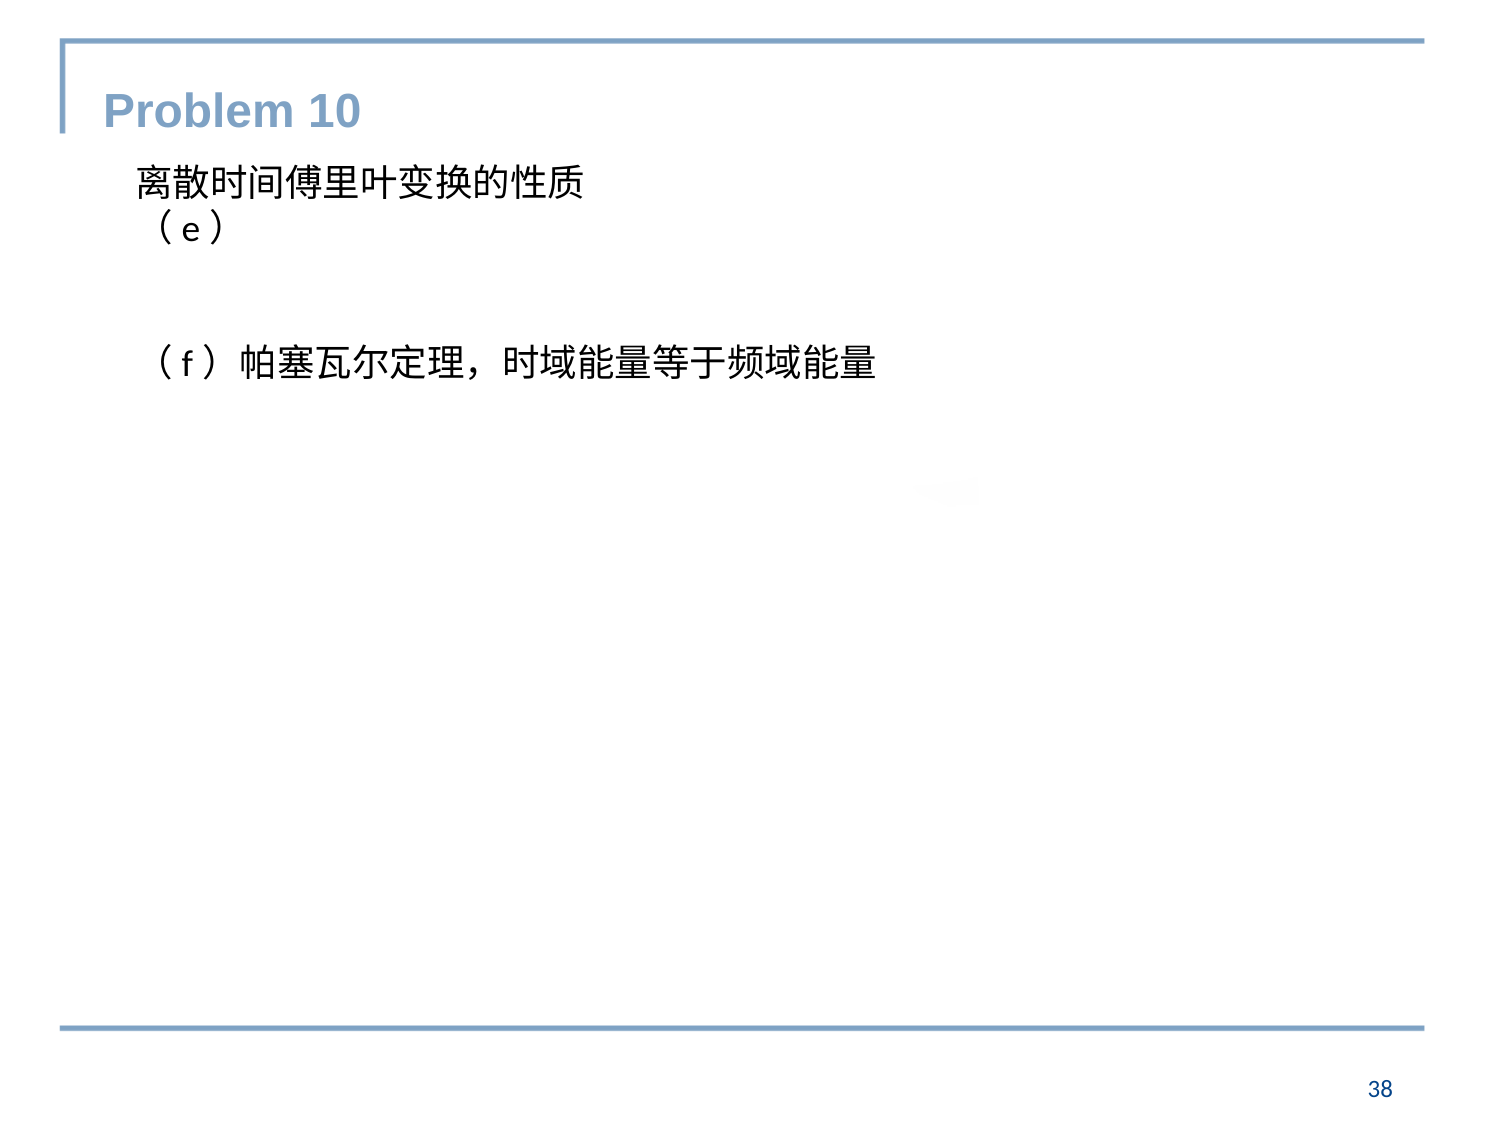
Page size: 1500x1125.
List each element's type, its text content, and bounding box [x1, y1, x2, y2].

title Problem 10 [88, 77, 1081, 146]
picture [0, 0, 1500, 1125]
slide_number 37 [1070, 1057, 1409, 1118]
